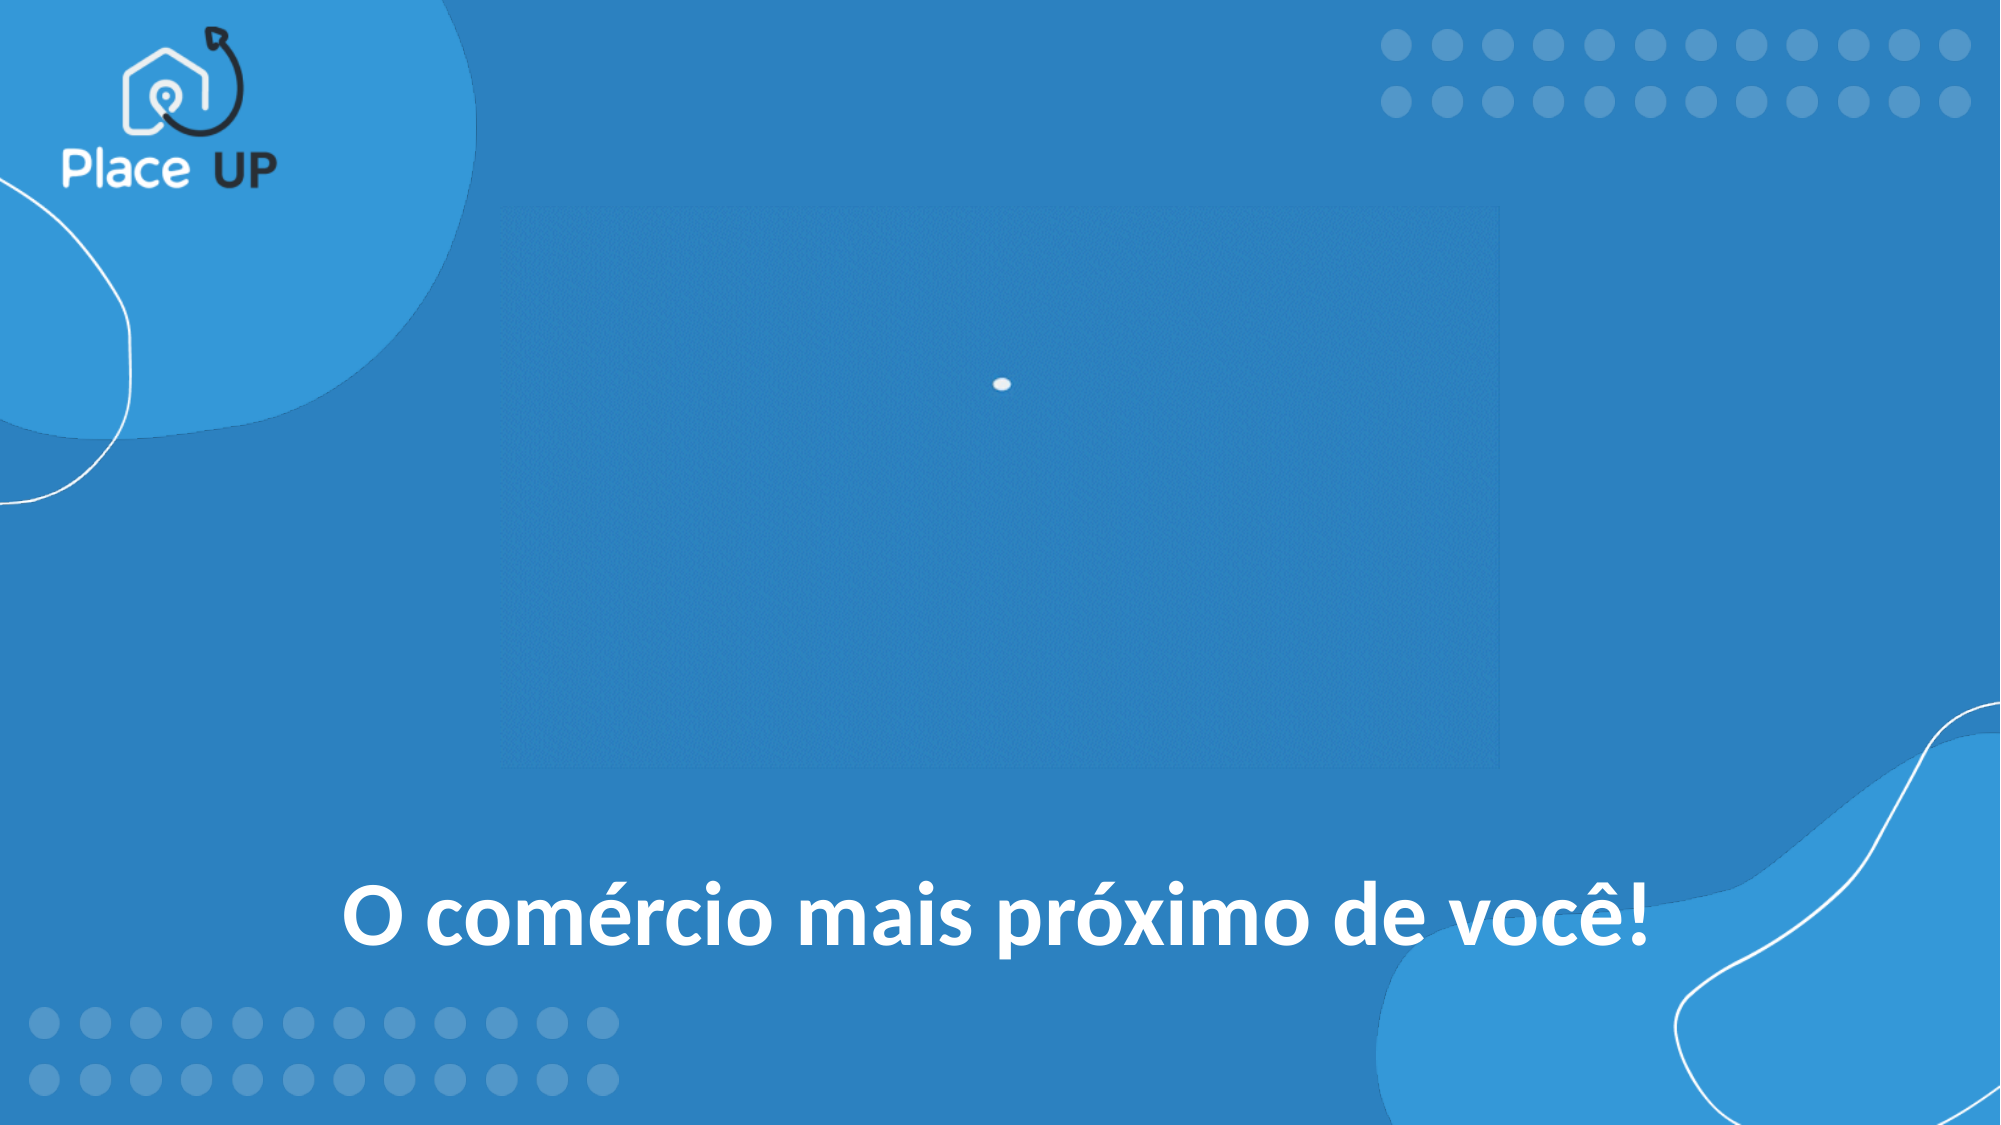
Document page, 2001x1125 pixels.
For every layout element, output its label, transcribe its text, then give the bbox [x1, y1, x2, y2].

text_box O comércio mais próximo de você! [327, 846, 1376, 972]
picture [0, 0, 2000, 1125]
picture [1381, 29, 1971, 118]
picture [29, 1007, 619, 1096]
